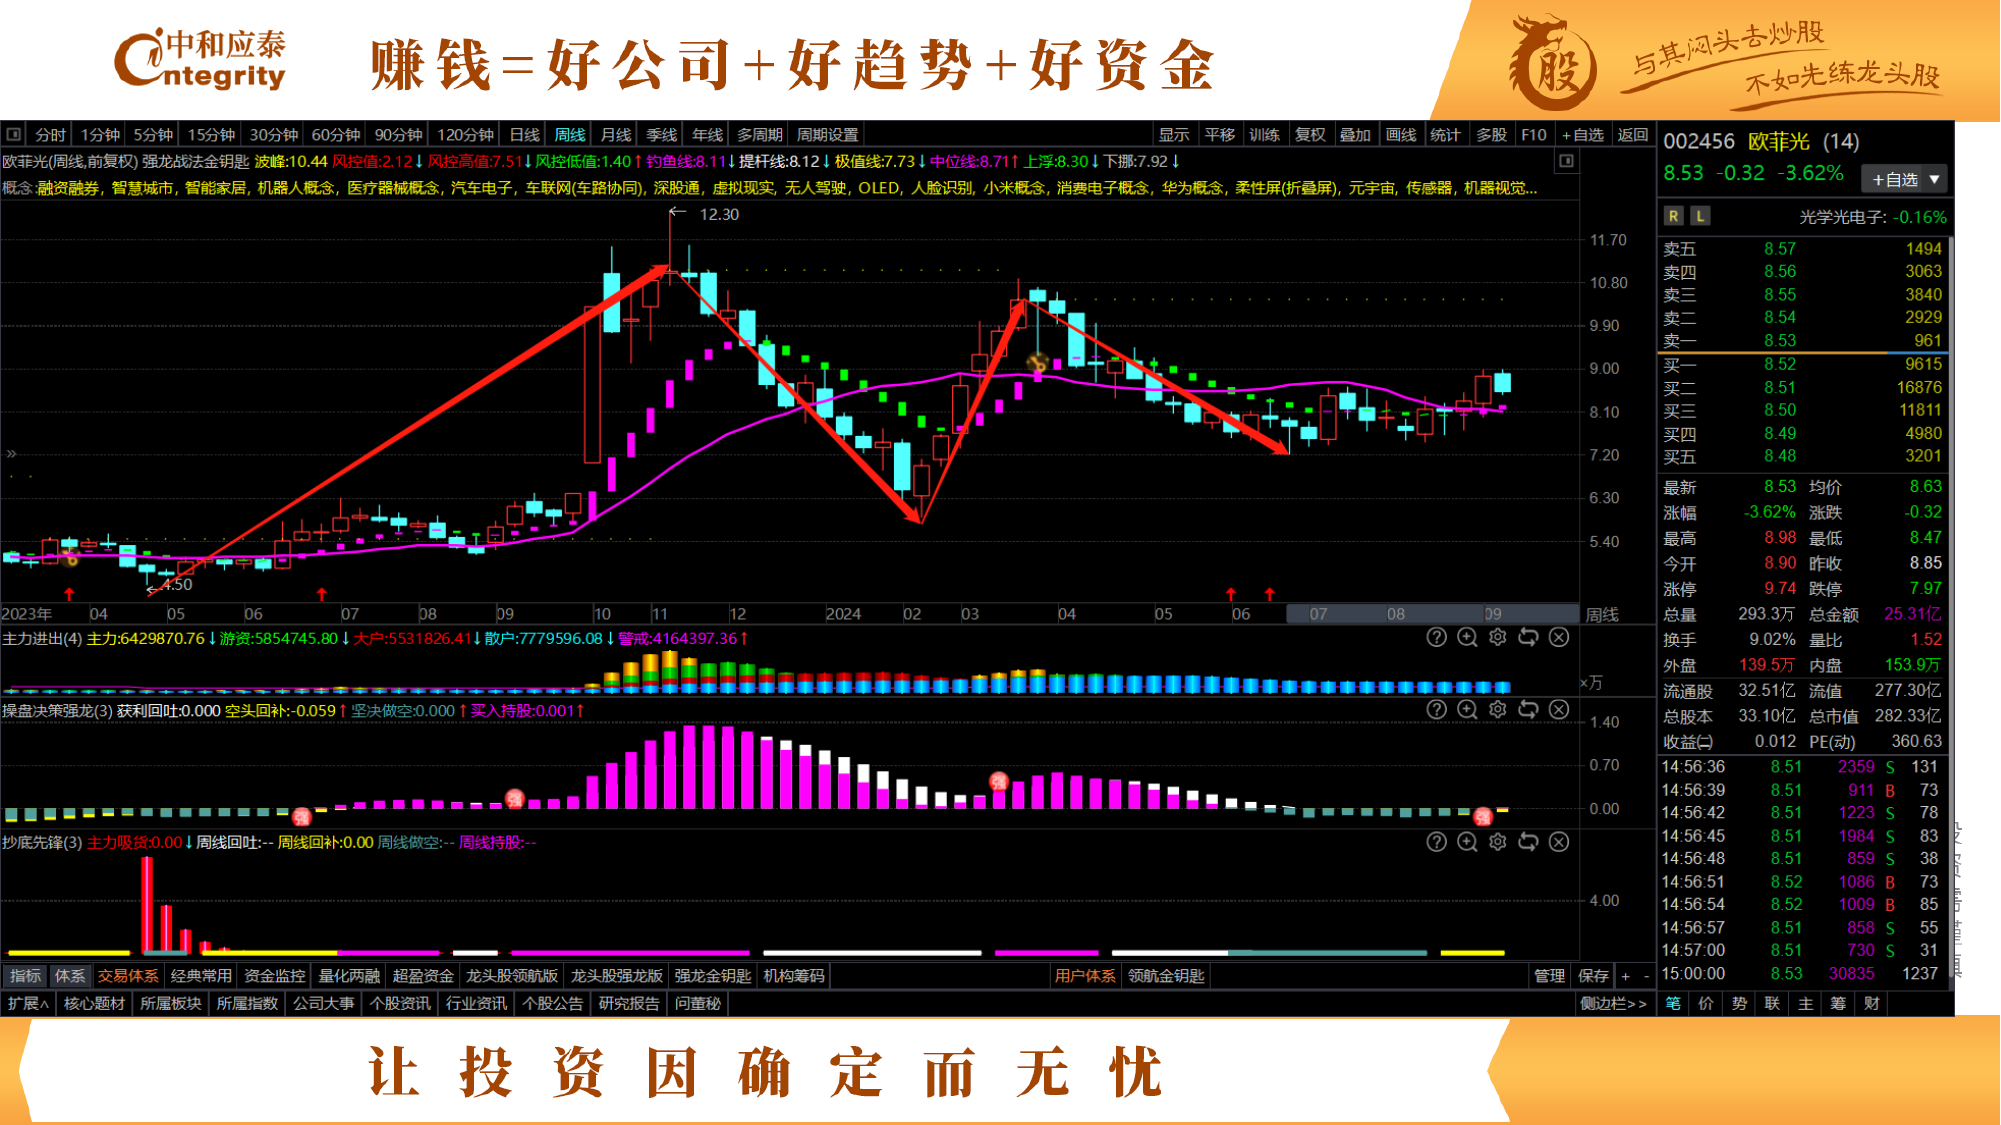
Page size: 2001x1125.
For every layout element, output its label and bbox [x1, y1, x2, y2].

picture [0, 0, 2000, 1125]
list [0, 120, 1955, 1017]
